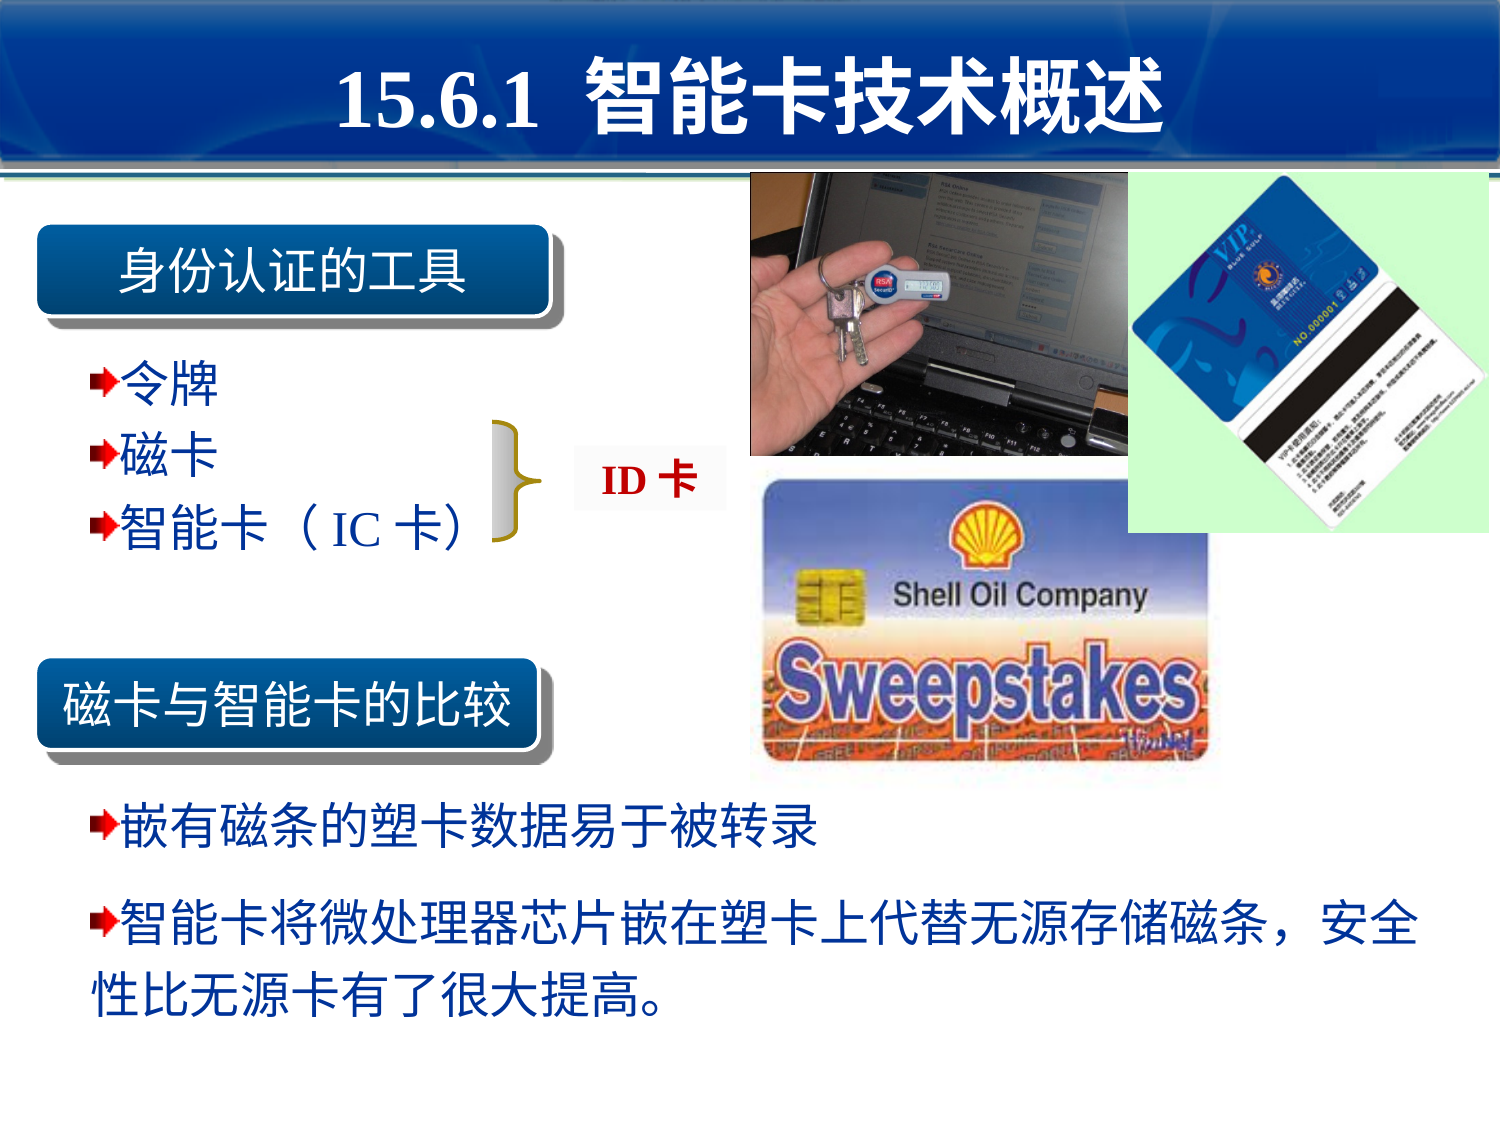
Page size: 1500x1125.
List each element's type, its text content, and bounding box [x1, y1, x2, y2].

text_box ID卡 [574, 445, 727, 511]
picture [90, 906, 120, 937]
list 令牌 磁卡 智能卡（IC卡） 嵌有磁条的塑卡数据易于被转录 智能卡将微处理器芯片嵌在塑卡上代替无源存储磁条，安全性比无源卡有了很大提高。 [74, 262, 1466, 1006]
text_box [492, 421, 540, 541]
text_box 磁卡与智能卡的比较 [35, 656, 540, 751]
picture [90, 439, 120, 469]
picture [749, 172, 1489, 859]
text_box 身份认证的工具 [35, 222, 551, 317]
picture [90, 809, 120, 840]
picture [90, 511, 120, 541]
title 15.6.1 智能卡技术概述 [0, 0, 1500, 188]
picture [90, 367, 120, 397]
